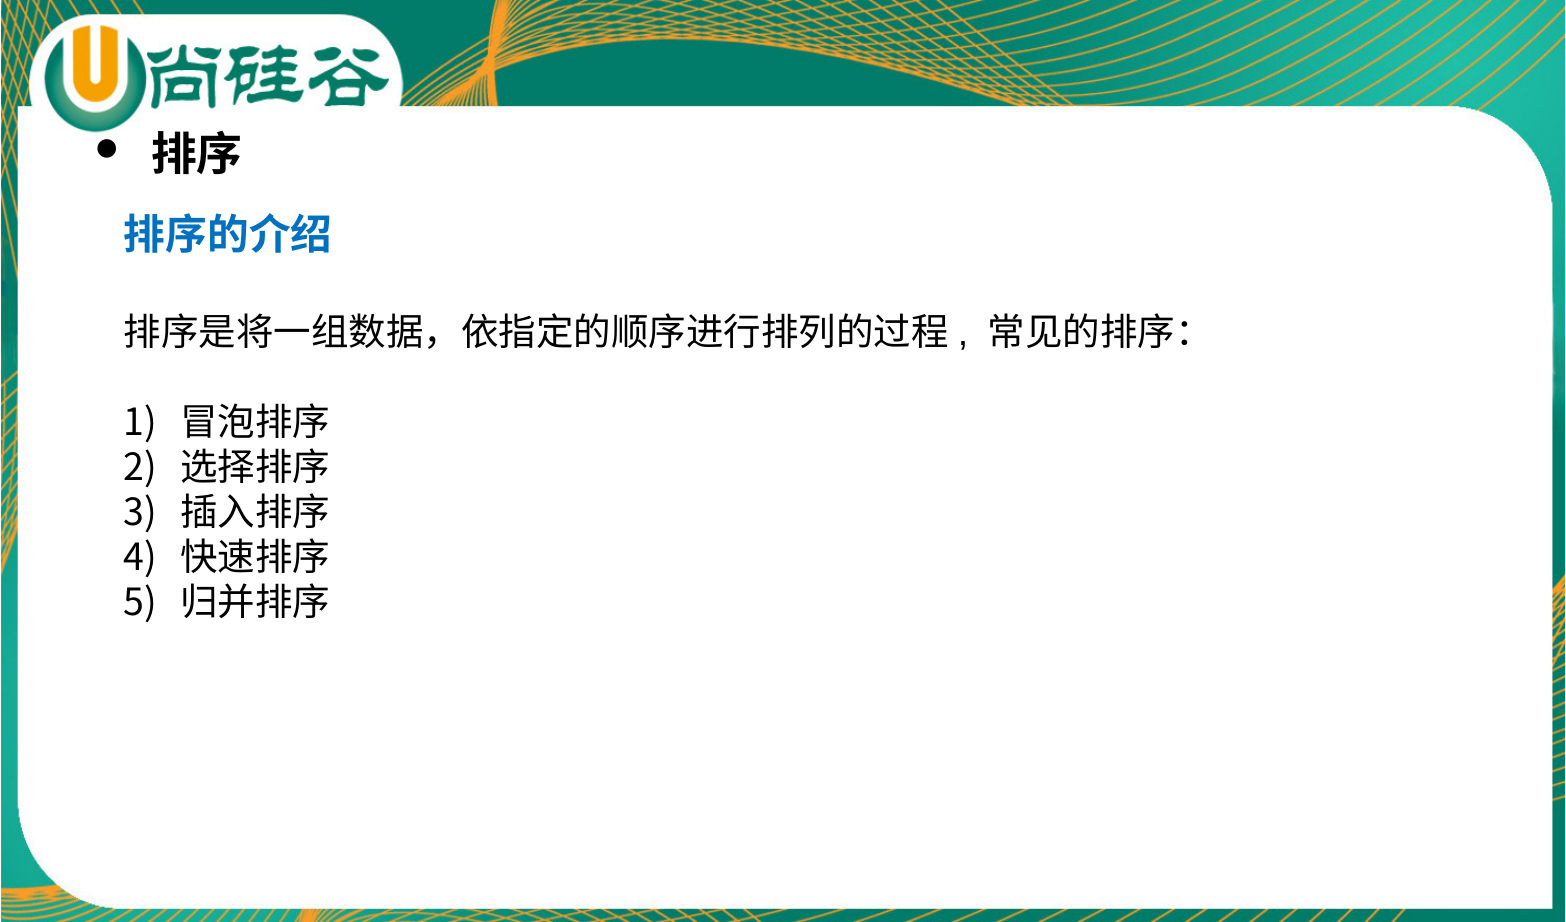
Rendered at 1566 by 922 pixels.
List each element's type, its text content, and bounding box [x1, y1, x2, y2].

picture [0, 0, 1566, 922]
text_box 排序的介绍 排序是将一组数据，依指定的顺序进行排列的过程, 常见的排序： 冒泡排序 选择排序 插入排序 快速排序 归并排序 [109, 200, 1445, 676]
text_box 排序 [79, 123, 1325, 188]
